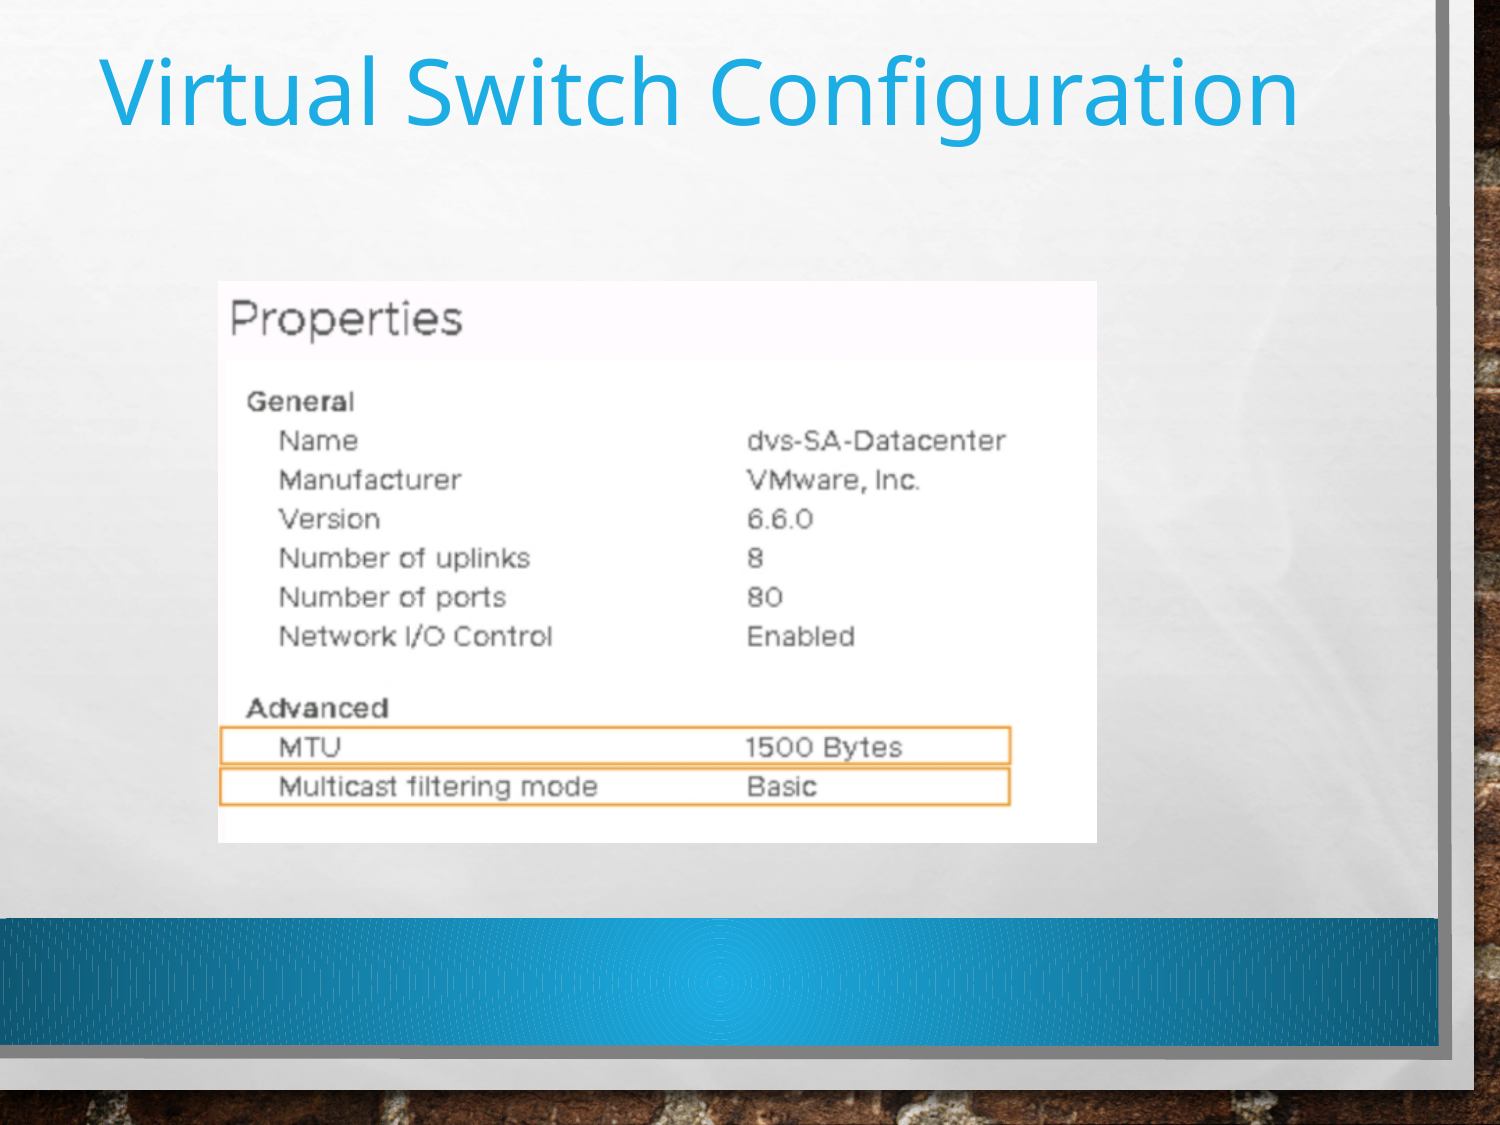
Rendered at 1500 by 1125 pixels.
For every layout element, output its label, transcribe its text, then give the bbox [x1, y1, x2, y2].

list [218, 281, 1097, 844]
picture [0, 0, 1500, 1125]
title Virtual Switch Configuration [84, 1, 1364, 191]
